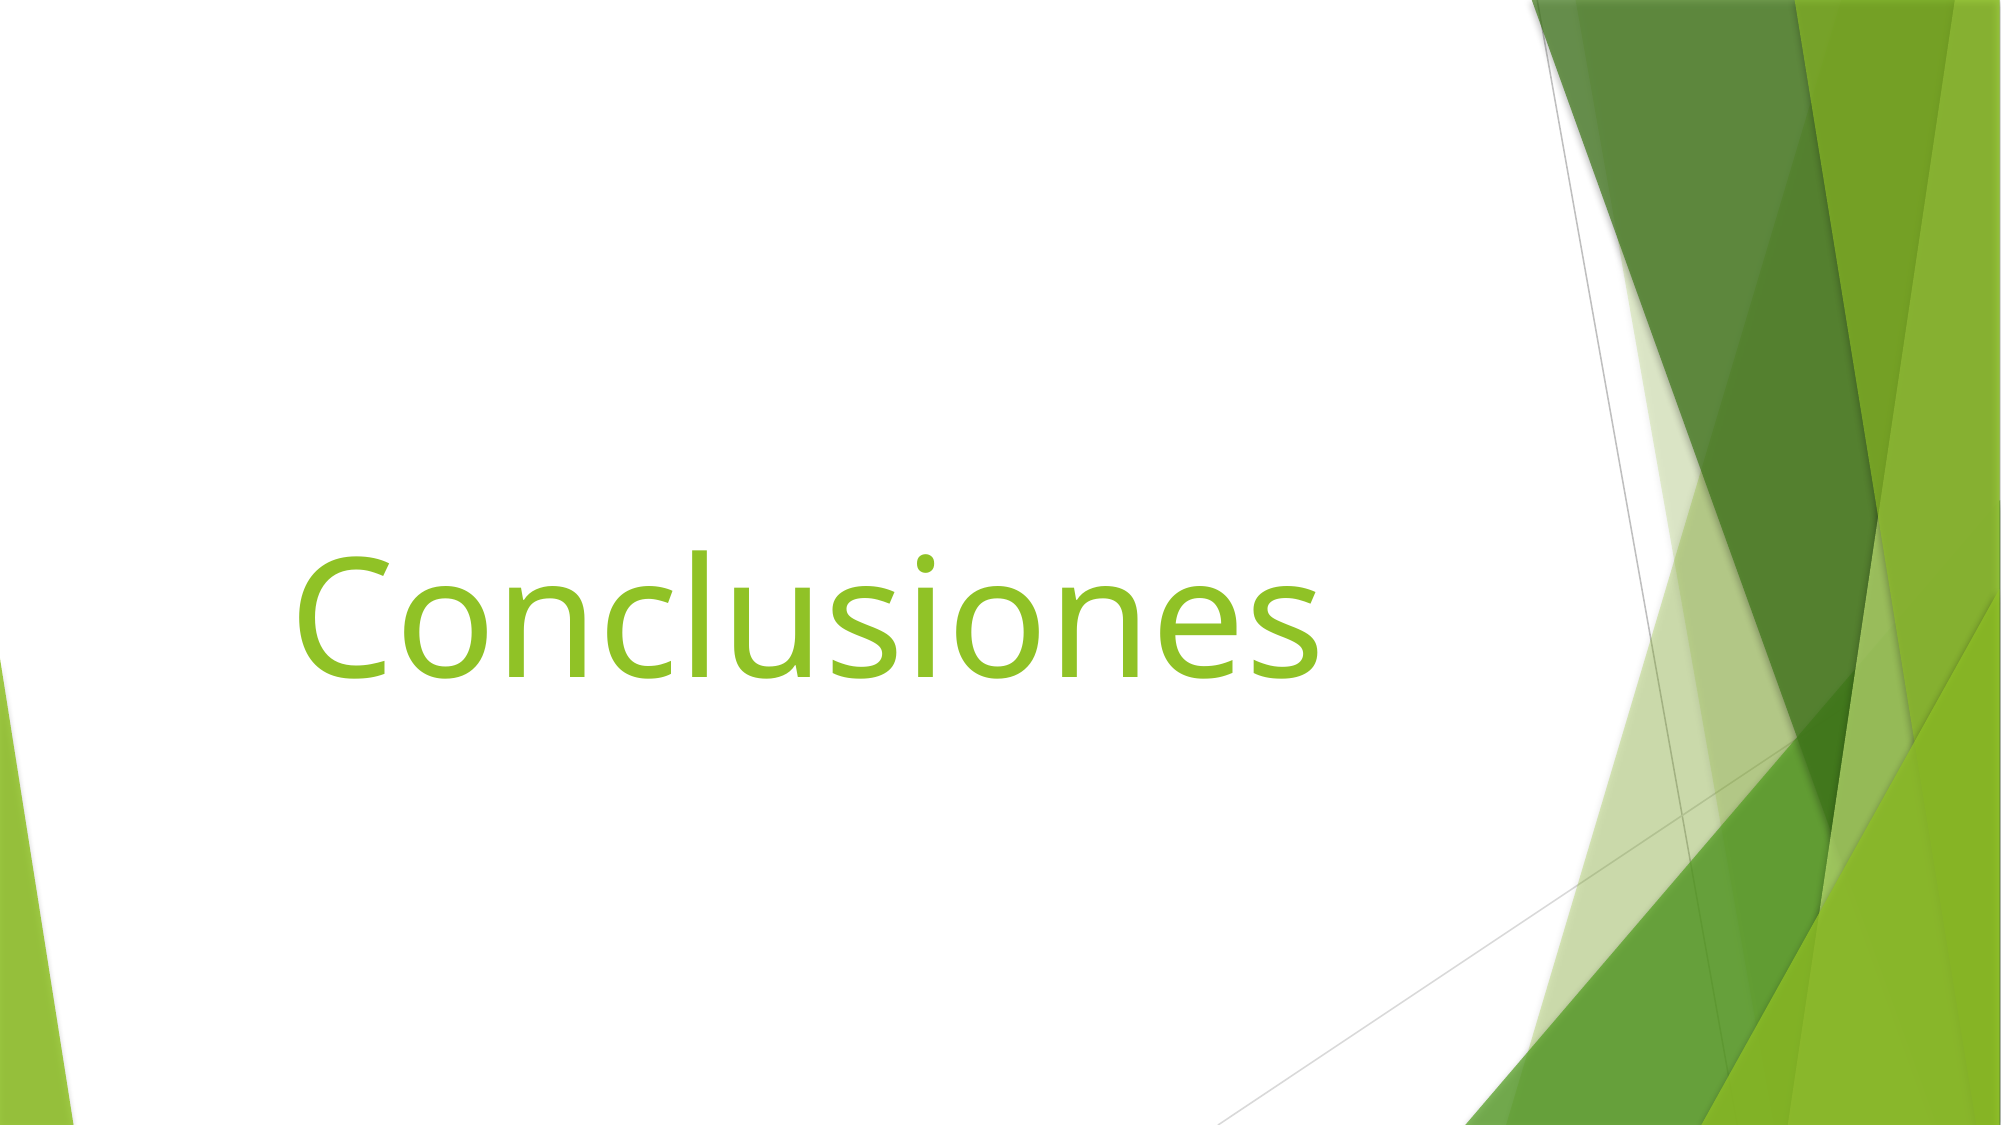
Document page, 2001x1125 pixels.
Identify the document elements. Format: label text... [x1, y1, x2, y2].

title Conclusiones [102, 503, 1513, 720]
